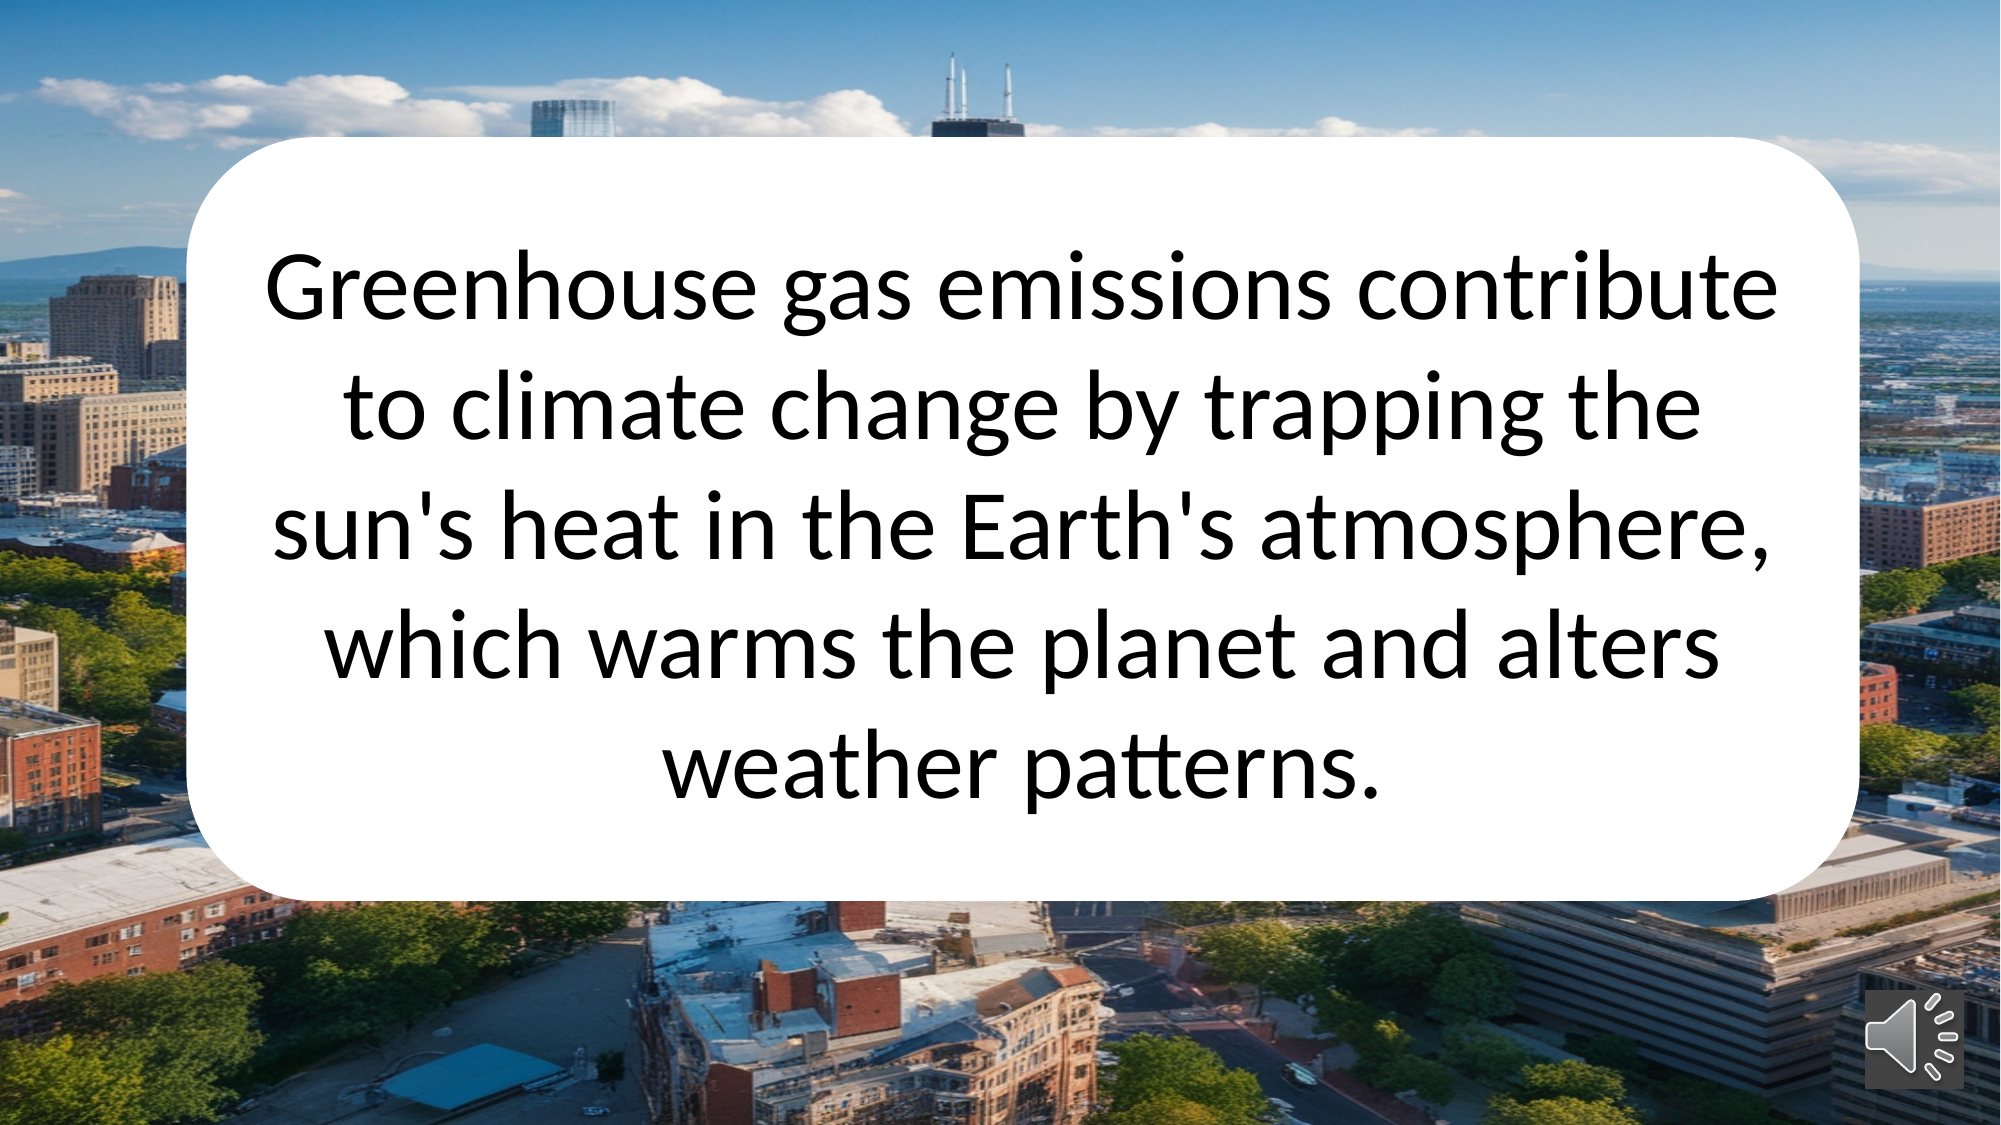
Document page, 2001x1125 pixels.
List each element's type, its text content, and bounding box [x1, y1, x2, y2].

text_box Greenhouse gas emissions contribute to climate change by trapping the sun's heat in the Earth's atmosphere, which warms the planet and alters weather patterns. [186, 137, 1860, 901]
picture [0, 0, 2001, 1125]
